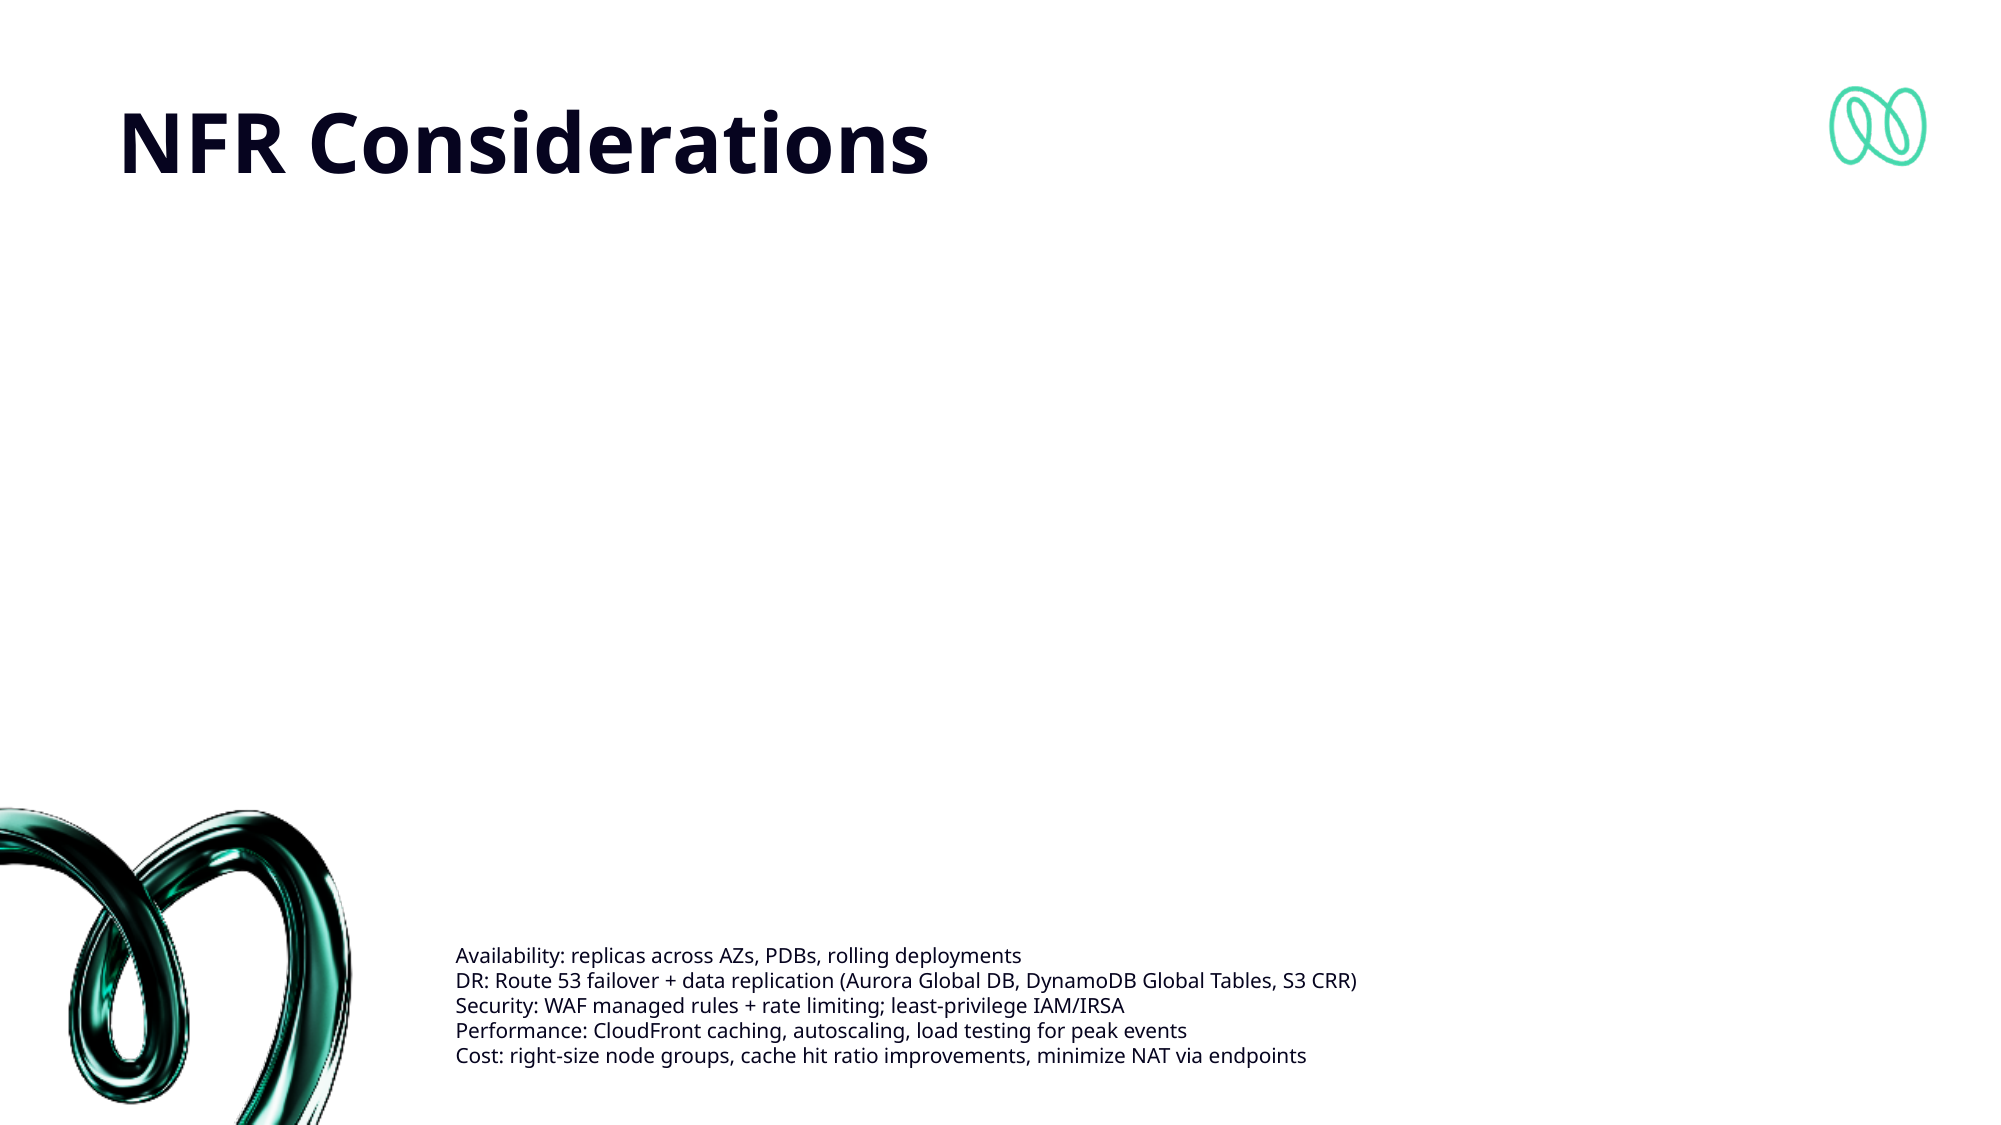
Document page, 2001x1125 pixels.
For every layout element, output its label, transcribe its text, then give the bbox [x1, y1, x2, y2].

picture [1802, 69, 1943, 175]
picture [0, 787, 381, 1125]
list Availability: replicas across AZs, PDBs, rolling deployments DR: Route 53 failover + data replication (Aurora Global DB, DynamoDB Global Tables, S3 CRR) Security: WAF managed rules + rate limiting; least-privilege IAM/IRSA Performance: CloudFront caching, autoscaling, load testing for peak events Cost: right-size node groups, cache hit ratio improvements, minimize NAT via endpoints [440, 964, 1885, 1046]
title NFR Considerations [102, 78, 1681, 200]
